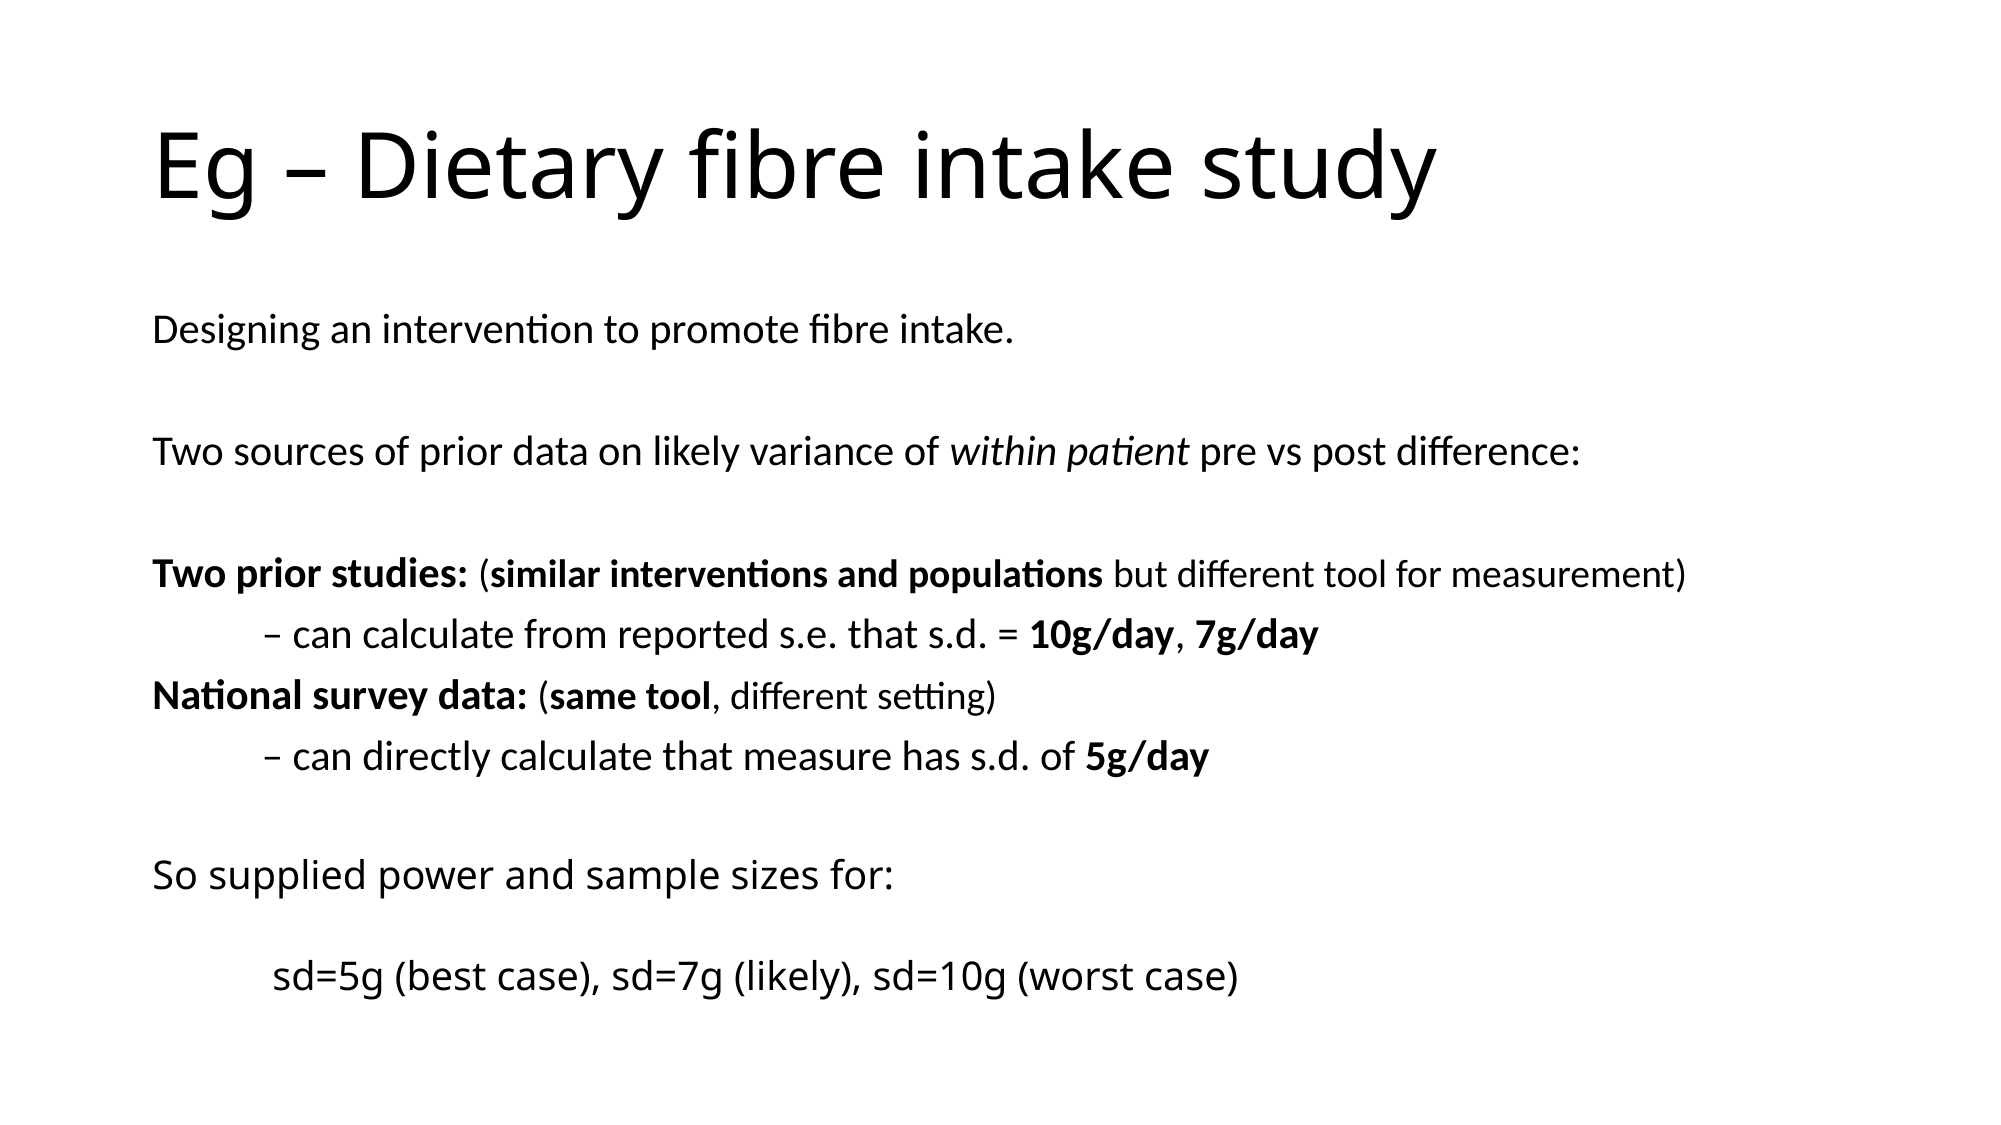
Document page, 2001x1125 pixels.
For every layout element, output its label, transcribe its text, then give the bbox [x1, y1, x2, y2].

list Designing an intervention to promote fibre intake. Two sources of prior data on likely variance of within patient pre vs post difference: Two prior studies: (similar interventions and populations but different tool for measurement) – can calculate from reported s.e. that s.d. = 10g/day, 7g/day National survey data: (same tool, different setting) – can directly calculate that measure has s.d. of 5g/day So supplied power and sample sizes for: sd=5g (best case), sd=7g (likely), sd=10g (worst case) [137, 299, 1905, 1014]
title Eg – Dietary fibre intake study [137, 59, 1863, 278]
